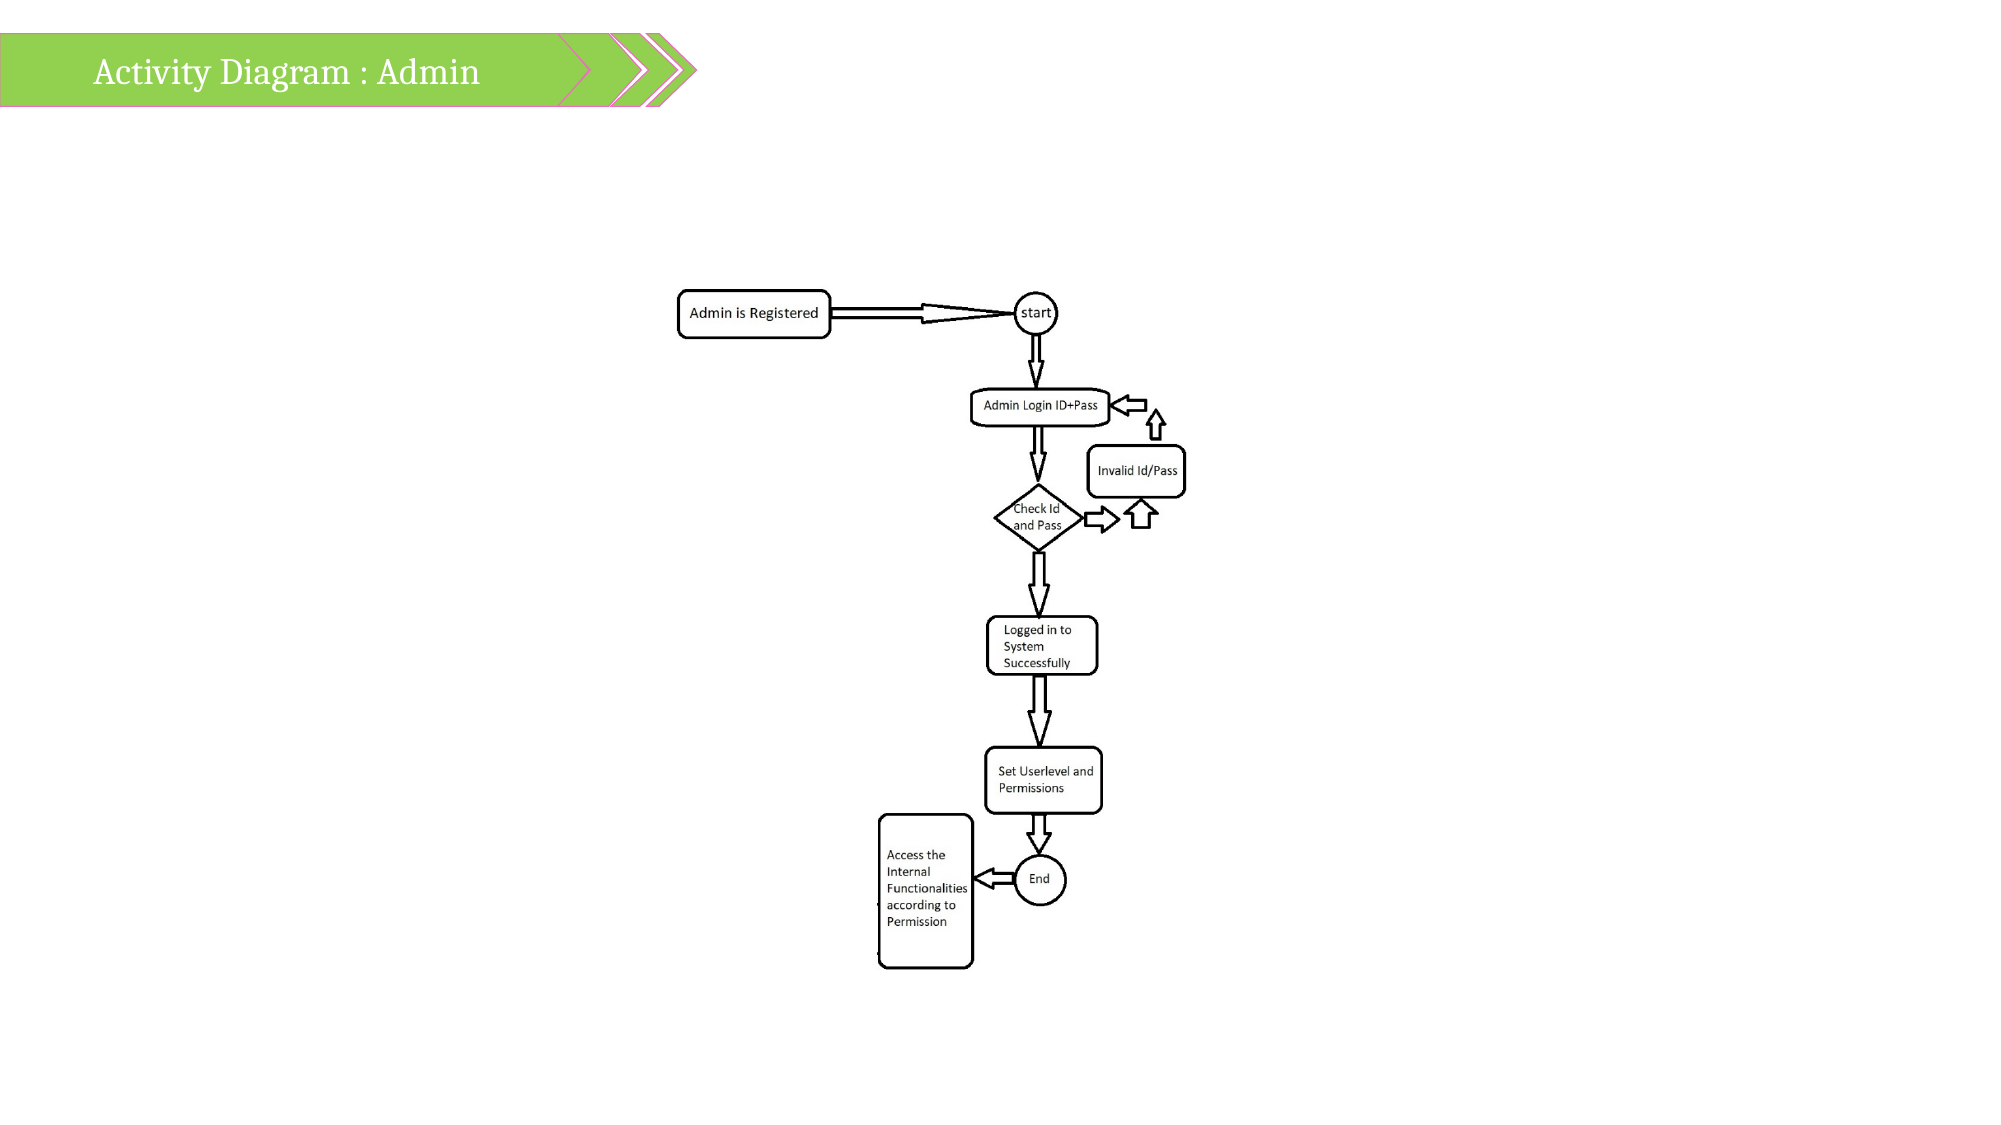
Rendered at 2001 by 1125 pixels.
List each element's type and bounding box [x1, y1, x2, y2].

text_box [0, 33, 697, 107]
picture [657, 143, 1342, 982]
